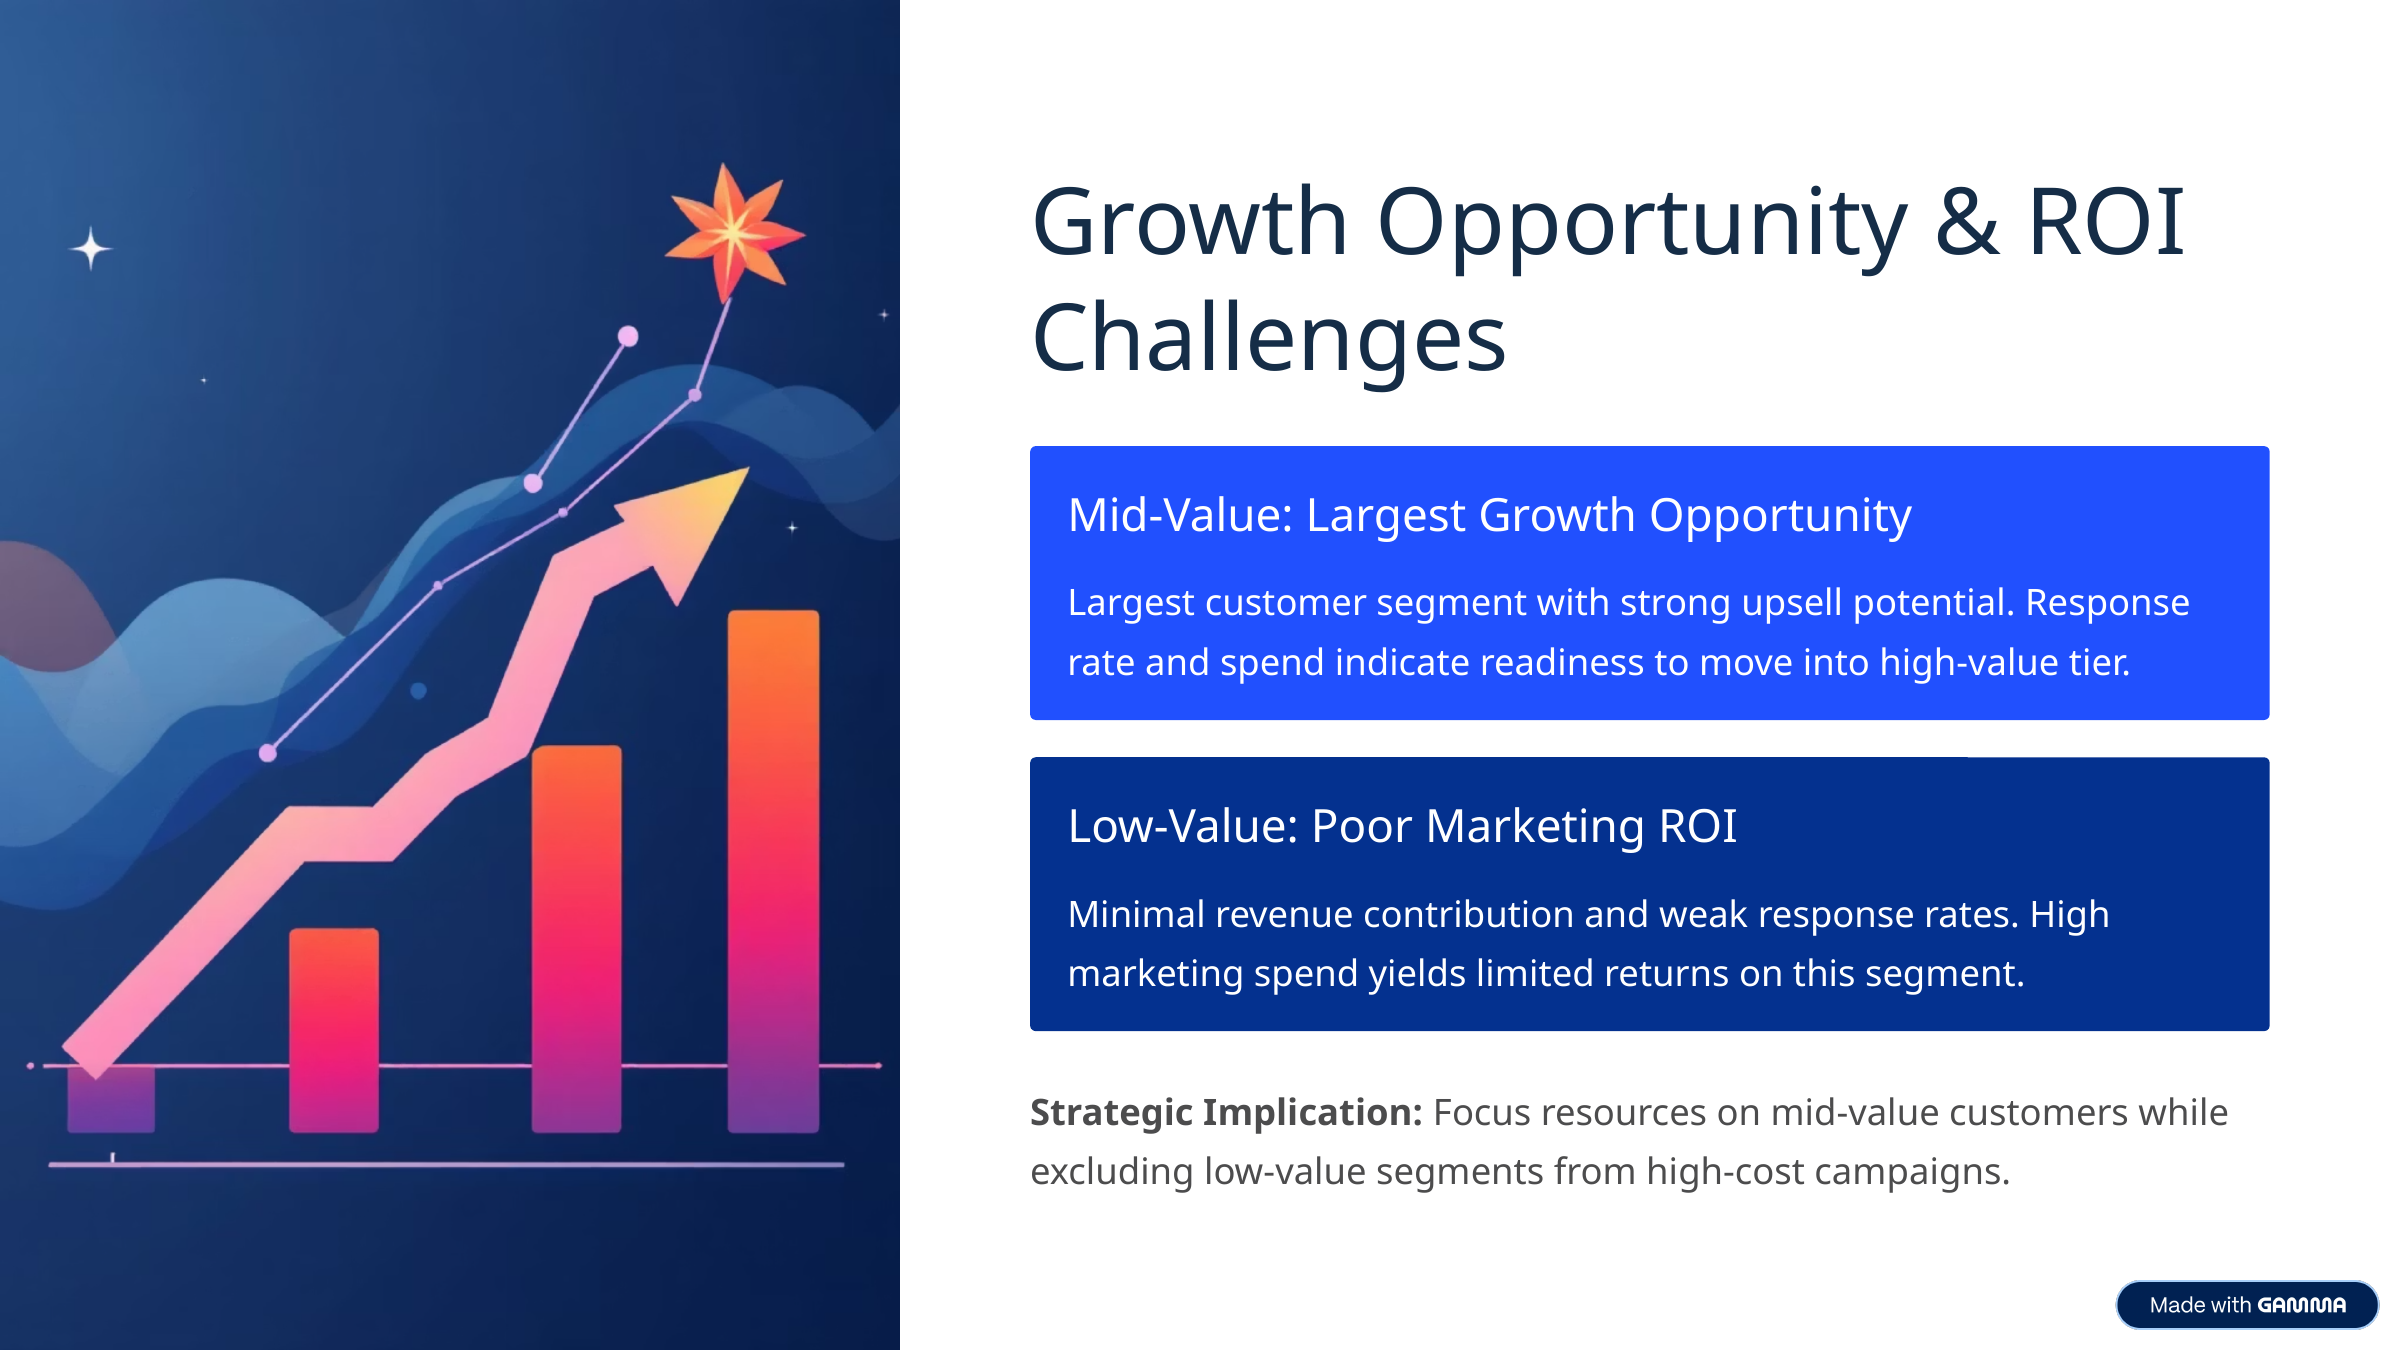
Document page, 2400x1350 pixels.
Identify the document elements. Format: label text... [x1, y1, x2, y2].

text_box Mid-Value: Largest Growth Opportunity [1067, 483, 1842, 542]
text_box [1030, 446, 2270, 721]
text_box Largest customer segment with strong upsell potential. Response rate and spend indicate readiness to move into high-value tier. [1067, 563, 2233, 683]
text_box Low-Value: Poor Marketing ROI [1067, 794, 1679, 853]
text_box Minimal revenue contribution and weak response rates. High marketing spend yields limited returns on this segment. [1067, 874, 2233, 994]
text_box Strategic Implication: Focus resources on mid-value customers while excluding low-value segments from high-cost campaigns. [1030, 1073, 2270, 1193]
picture [2106, 1271, 2389, 1339]
picture [0, 0, 900, 1350]
text_box Growth Opportunity & ROI Challenges [1030, 157, 2270, 391]
text_box [1030, 757, 2270, 1032]
